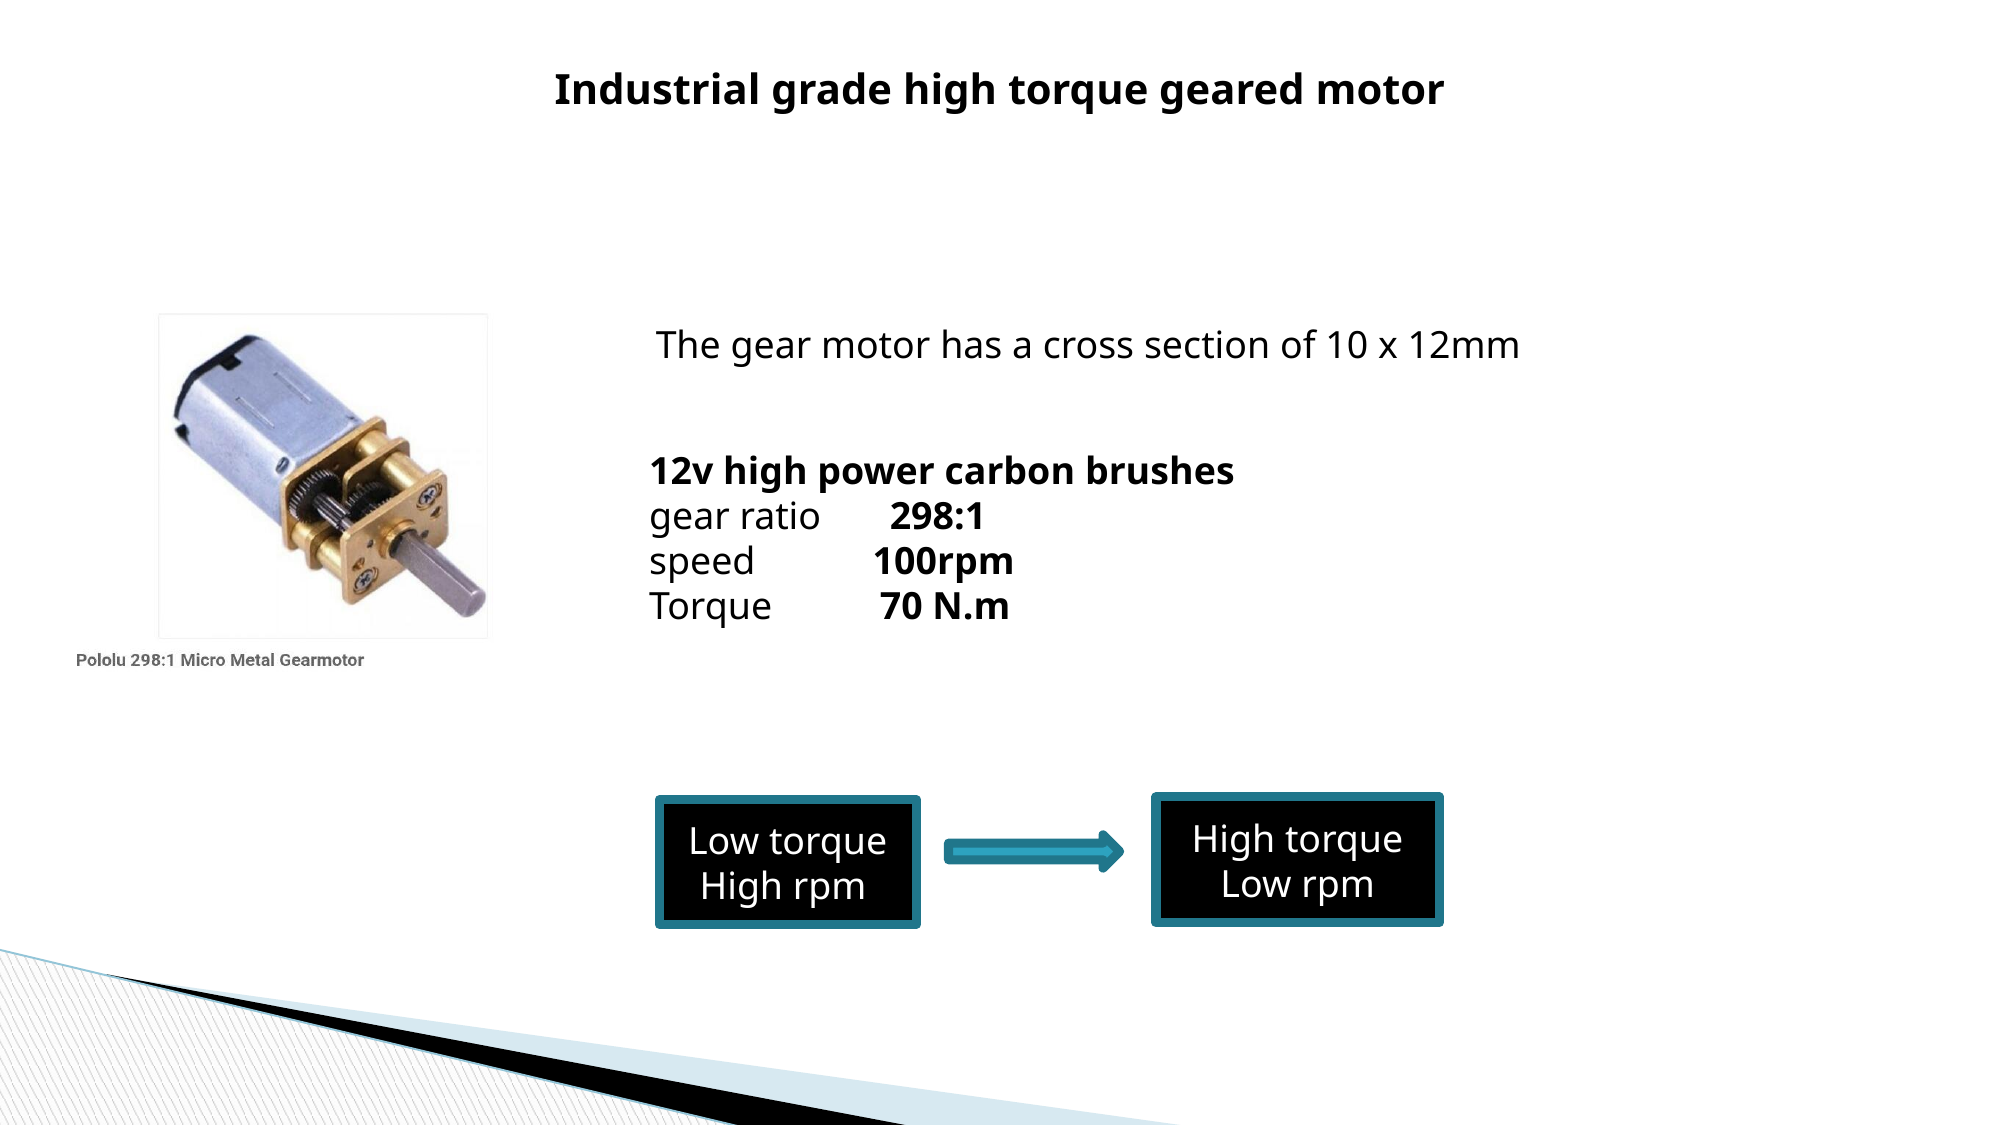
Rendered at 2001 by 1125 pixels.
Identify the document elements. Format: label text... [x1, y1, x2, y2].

text_box The gear motor has a cross section of 10 x 12mm [640, 313, 1613, 375]
text_box High torque Low rpm [1156, 796, 1440, 923]
picture [58, 313, 587, 676]
text_box Industrial grade high torque geared motor [0, 55, 2000, 121]
text_box [948, 834, 1120, 869]
text_box Low torque High rpm [659, 799, 917, 925]
text_box 12v high power carbon brushes gear ratio 298:1 speed 100rpm Torque 70 N.m [624, 439, 1625, 637]
